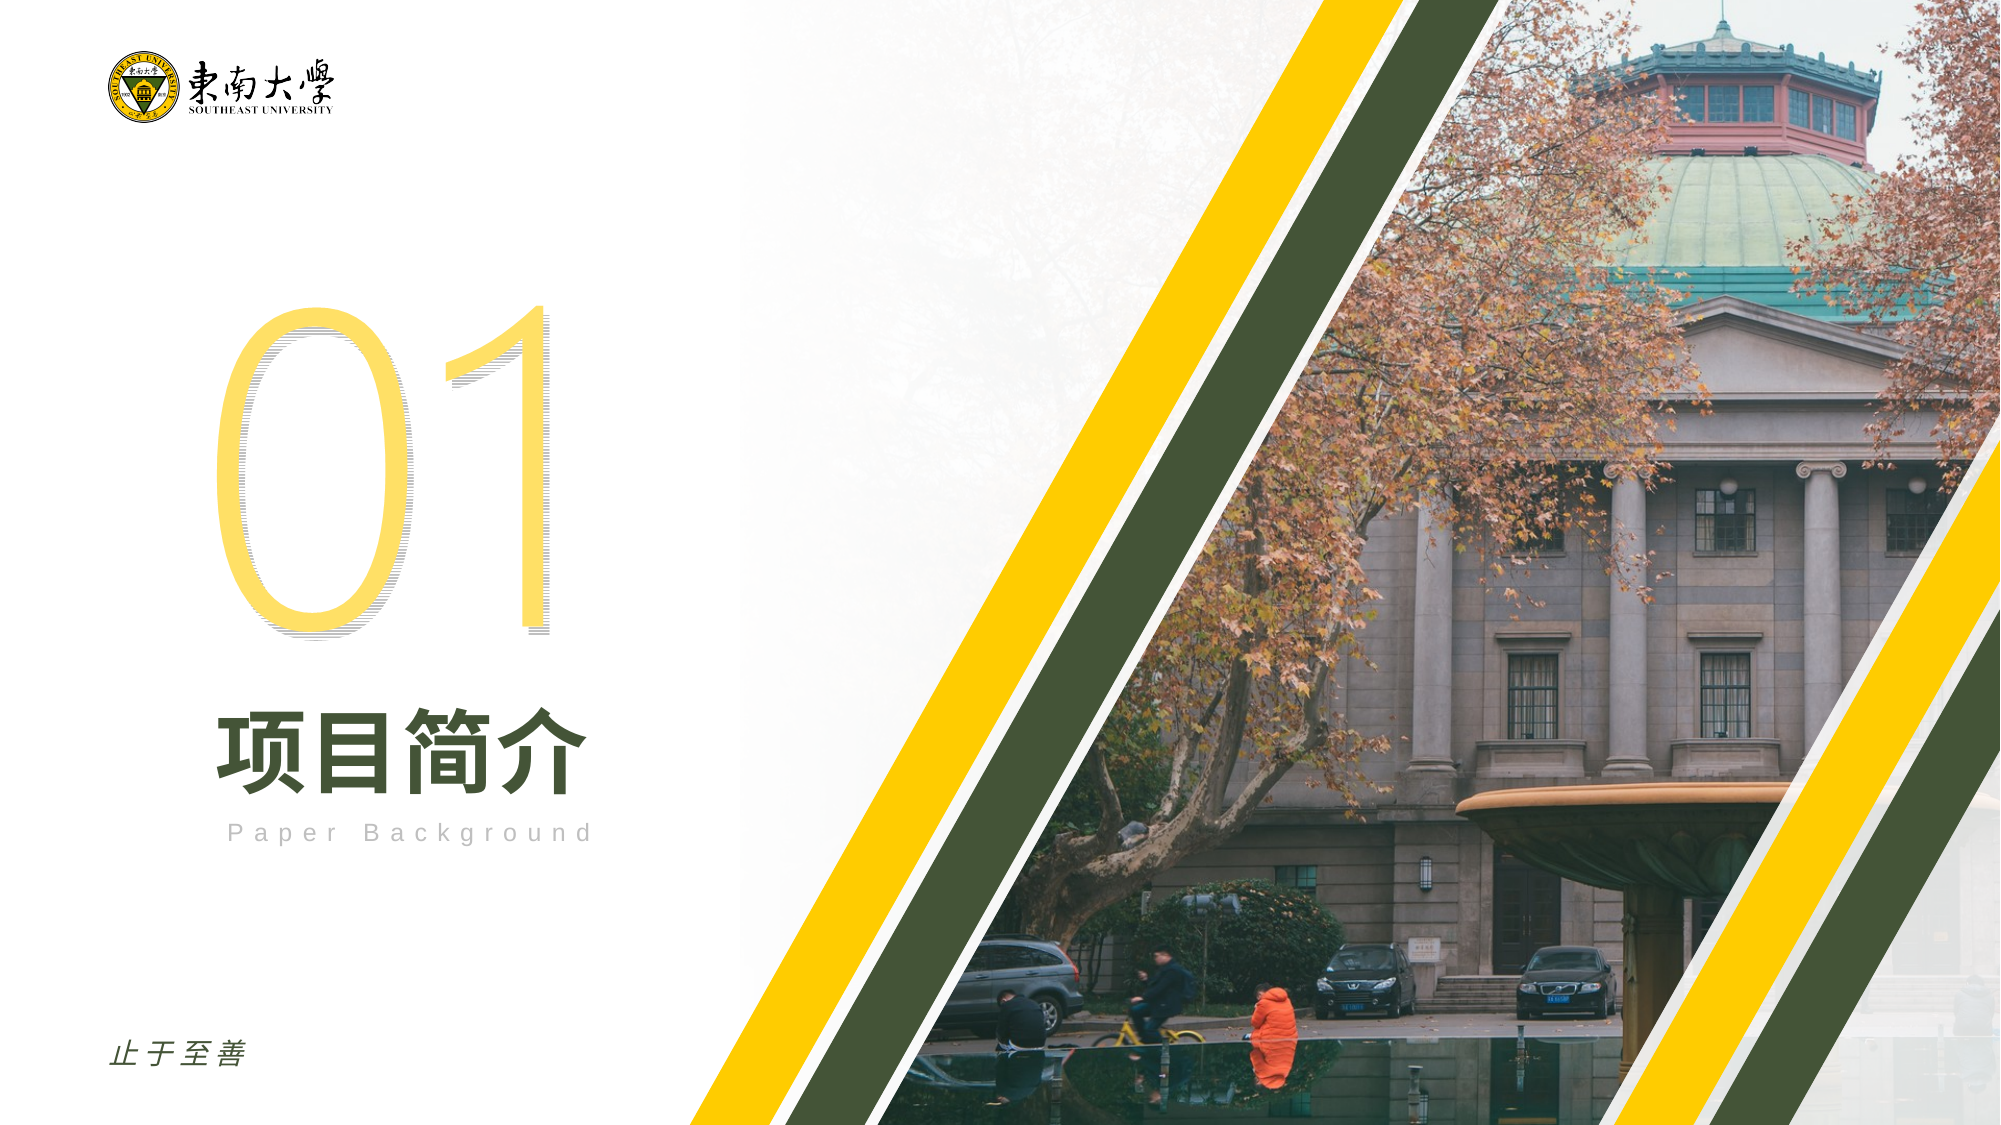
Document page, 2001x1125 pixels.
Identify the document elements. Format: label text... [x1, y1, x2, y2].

picture [108, 51, 334, 123]
picture [877, 0, 2000, 1125]
list 项目简介 [0, 687, 850, 796]
slide_number 止于至善 [108, 1022, 657, 1083]
list Paper Background [0, 796, 850, 867]
picture [148, 220, 637, 747]
